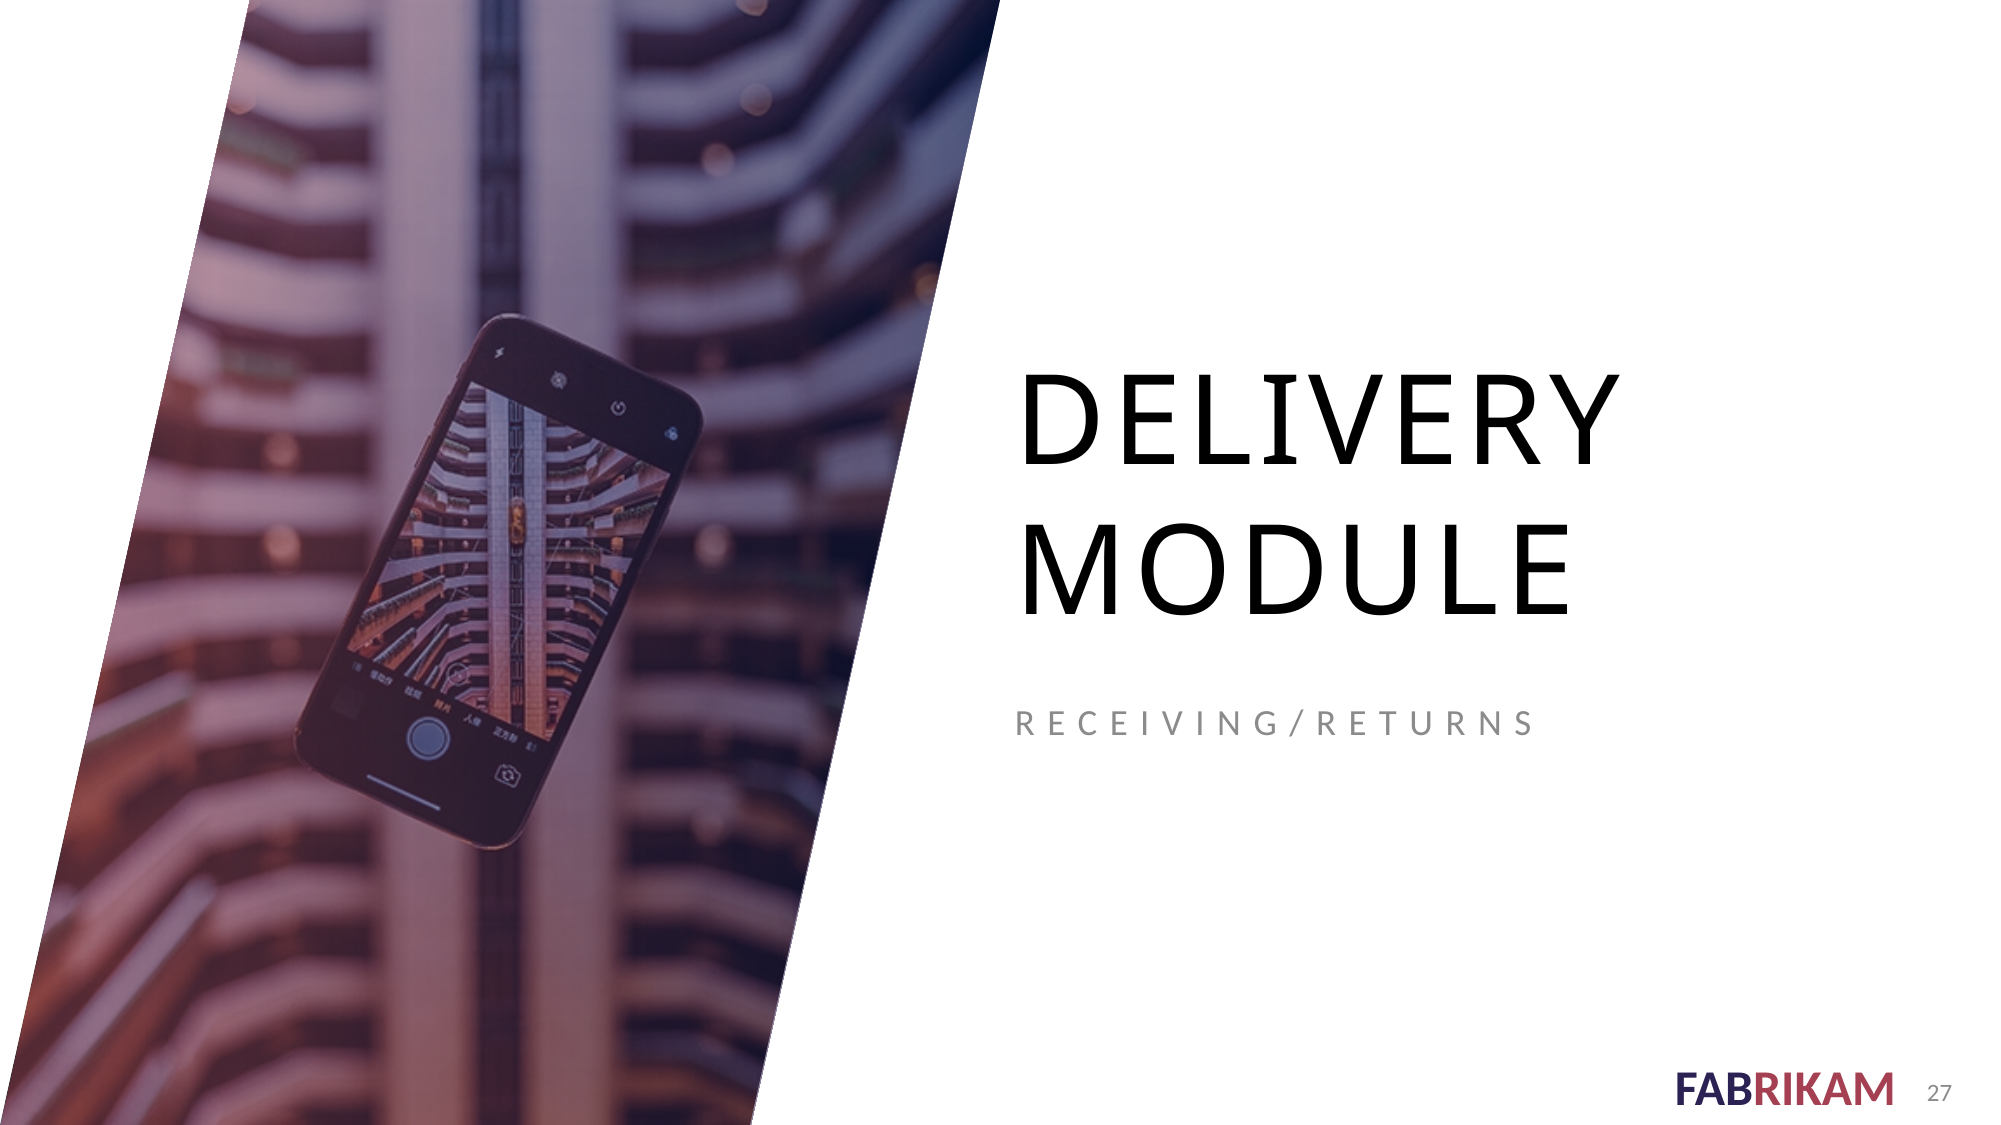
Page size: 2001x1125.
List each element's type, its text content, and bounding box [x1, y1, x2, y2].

title DELIVERY module [1000, 293, 1933, 686]
slide_number 27 [1894, 1061, 1968, 1121]
list RECEIVING/RETURNS [1000, 690, 1862, 751]
picture [0, 0, 1000, 1125]
